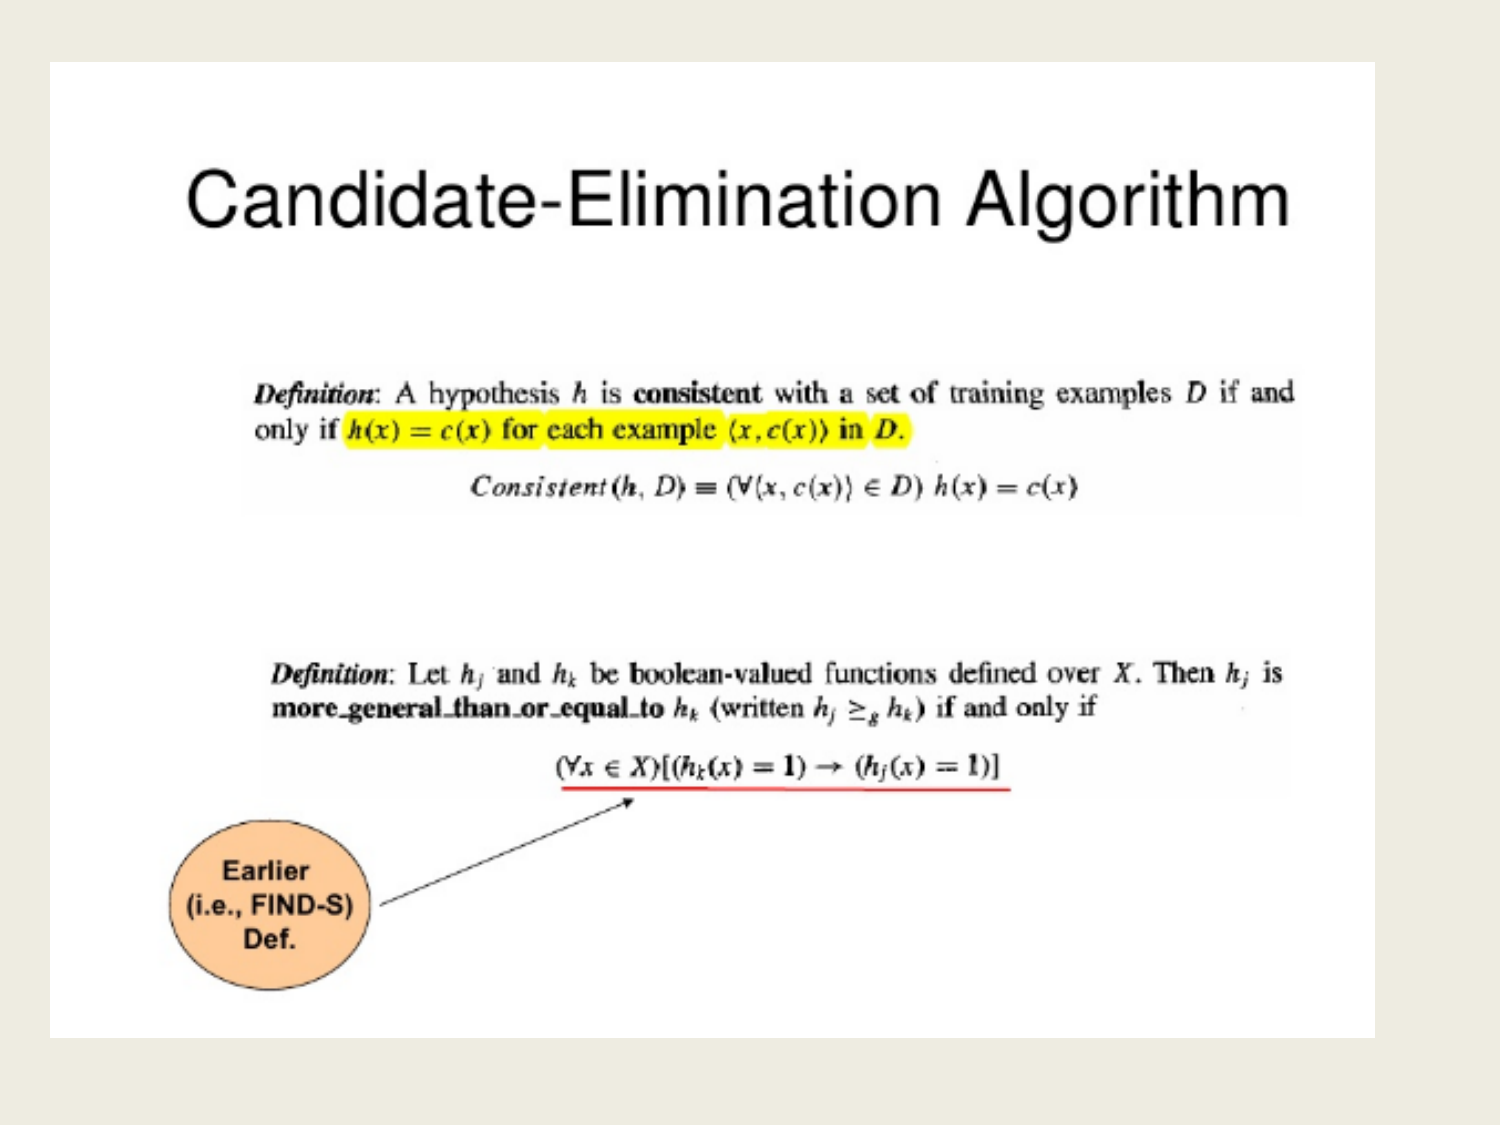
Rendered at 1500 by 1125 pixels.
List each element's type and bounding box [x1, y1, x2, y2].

picture [49, 62, 1376, 1038]
